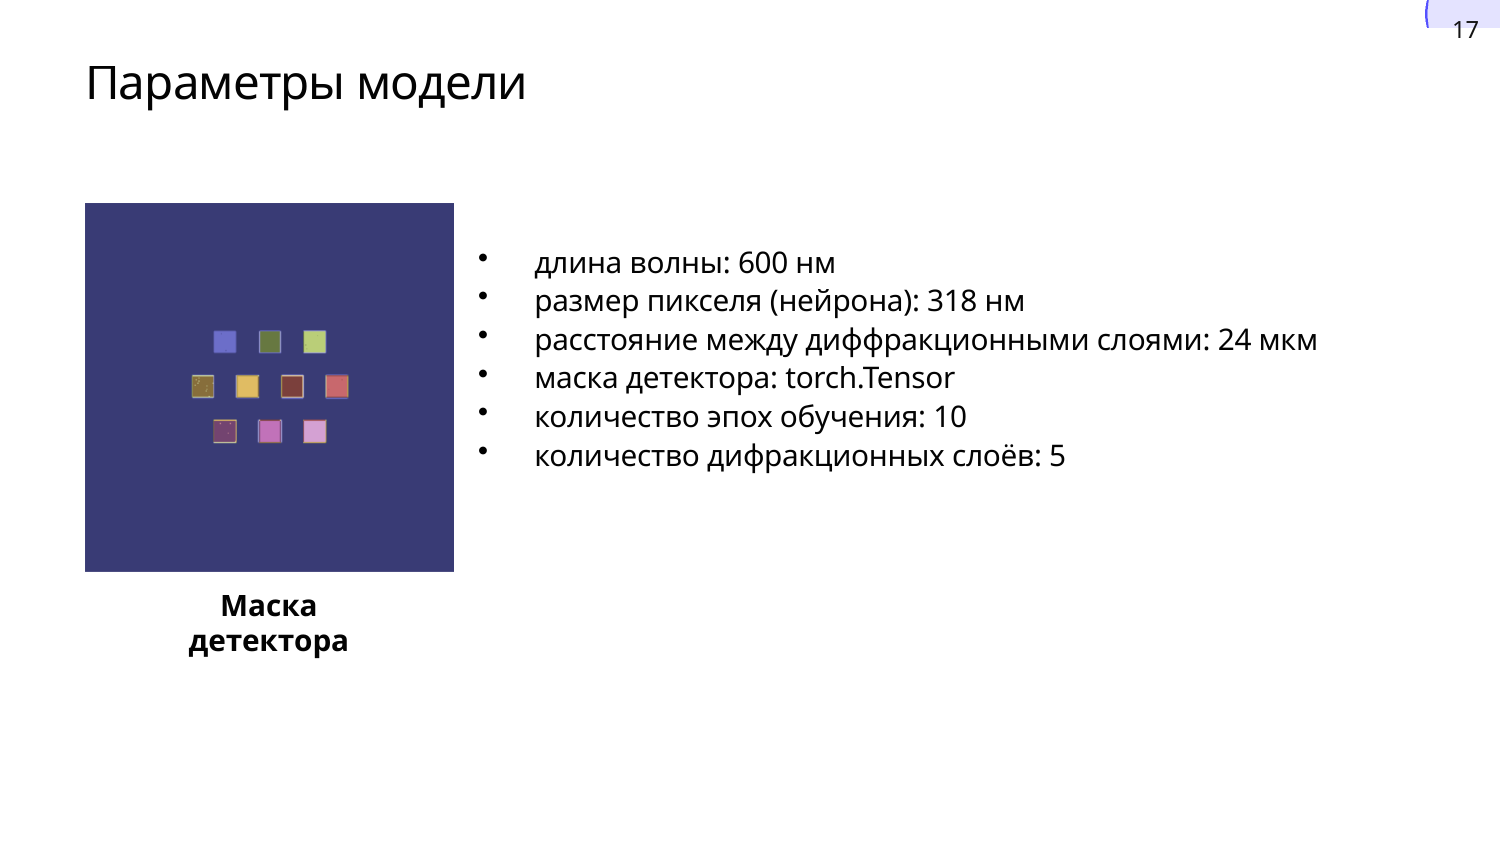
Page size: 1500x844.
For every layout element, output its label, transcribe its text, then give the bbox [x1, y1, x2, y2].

text_box 17 [1439, 28, 1492, 44]
picture [85, 203, 454, 572]
text_box длина волны: 600 нм размер пикселя (нейрона): 318 нм расстояние между диффракционными слоями: 24 мкм маска детектора: torch.Tensor количество эпох обучения: 10 количество дифракционных слоёв: 5 [478, 234, 1404, 479]
text_box Маска детектора [140, 603, 398, 641]
text_box Параметры модели [85, 54, 965, 111]
picture [1424, 0, 1500, 28]
